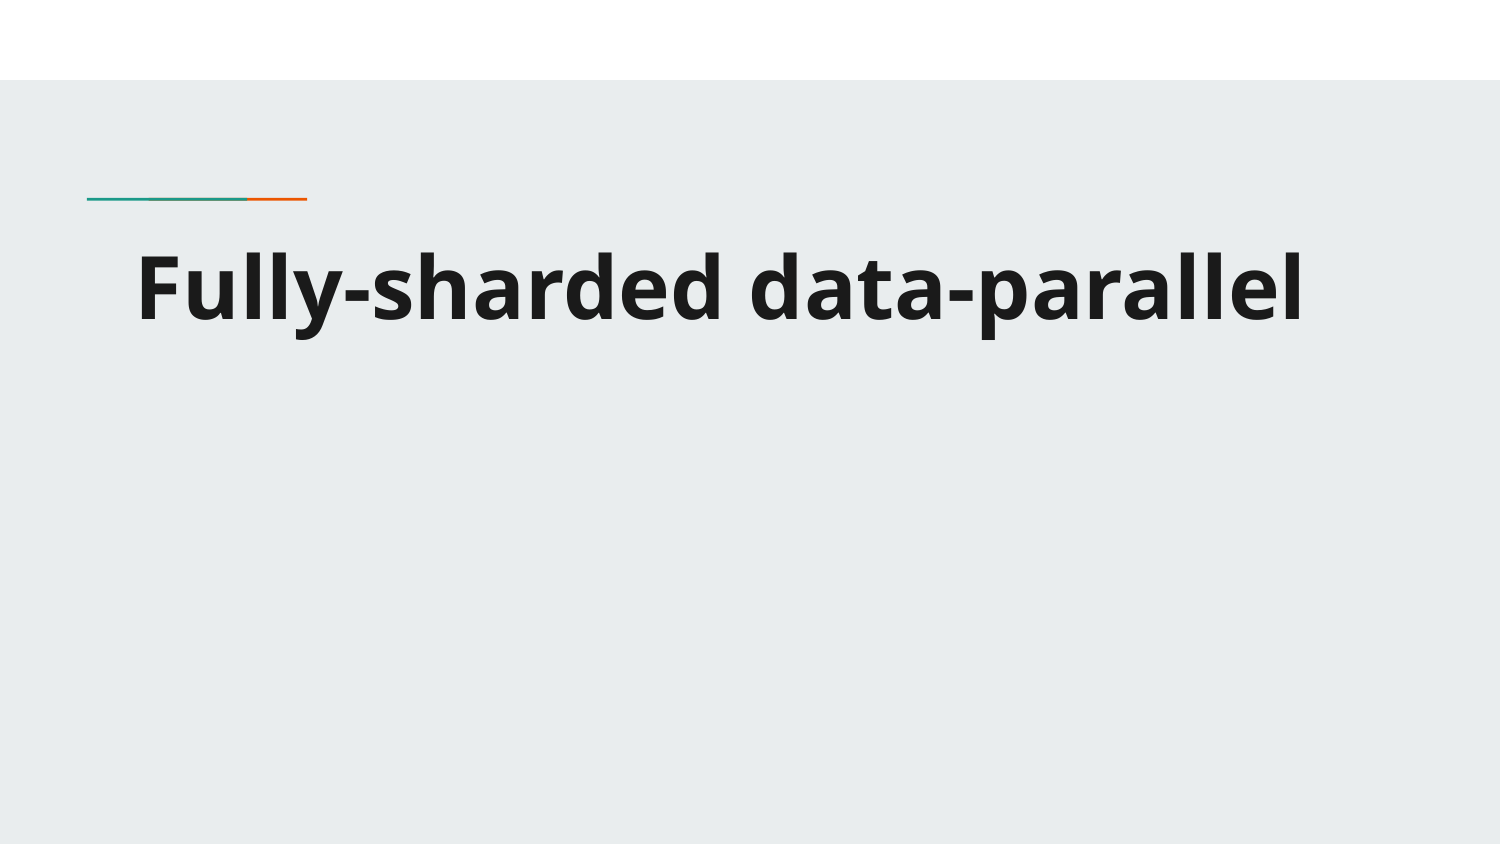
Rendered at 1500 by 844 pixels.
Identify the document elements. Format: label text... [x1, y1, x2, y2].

title Fully-sharded data-parallel [119, 216, 1381, 490]
